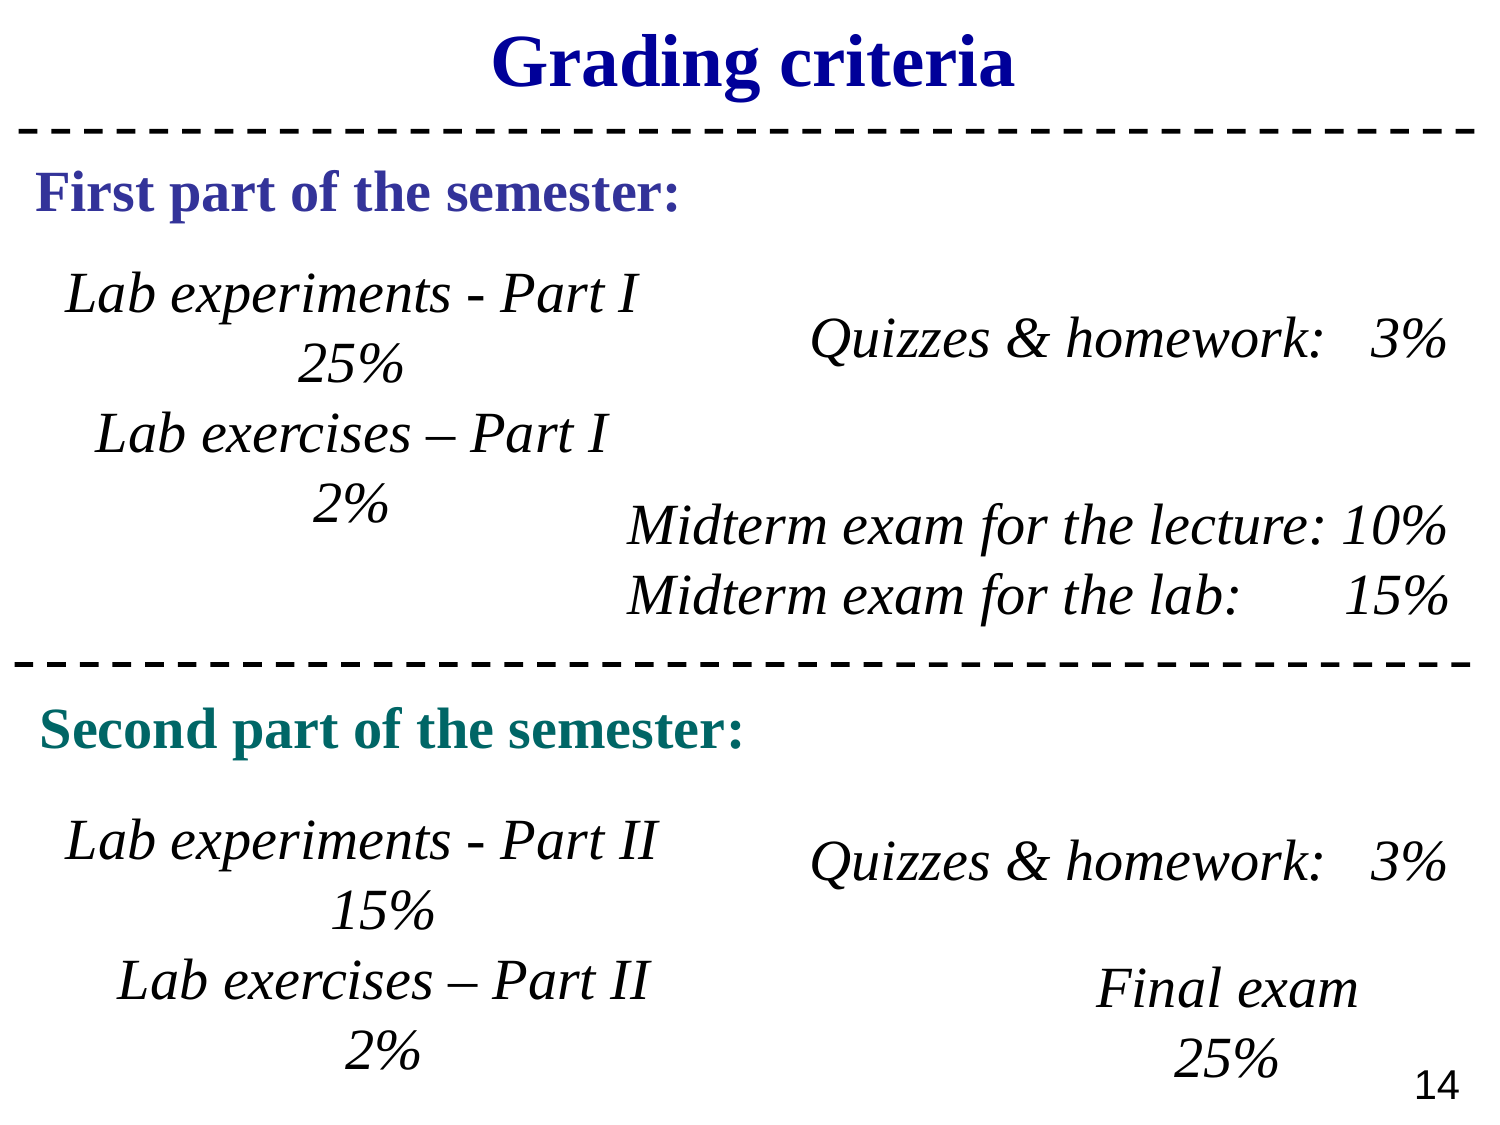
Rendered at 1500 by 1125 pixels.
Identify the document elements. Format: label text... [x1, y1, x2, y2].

text_box Quizzes & homework: 3% [794, 291, 1464, 377]
text_box Final exam 25% [1081, 941, 1375, 1097]
text_box Grading criteria [475, 4, 1032, 109]
text_box Second part of the semester: [24, 683, 761, 769]
text_box Lab experiments - Part I 25% Lab exercises – Part I 2% [50, 246, 654, 541]
text_box 14 [1162, 1050, 1475, 1125]
text_box Midterm exam for the lecture: 10% Midterm exam for the lab: 15% [612, 479, 1467, 634]
text_box Quizzes & homework: 3% [794, 814, 1464, 900]
text_box First part of the semester: [20, 145, 698, 231]
text_box Lab experiments - Part II 15% Lab exercises – Part II 2% [50, 793, 717, 1089]
